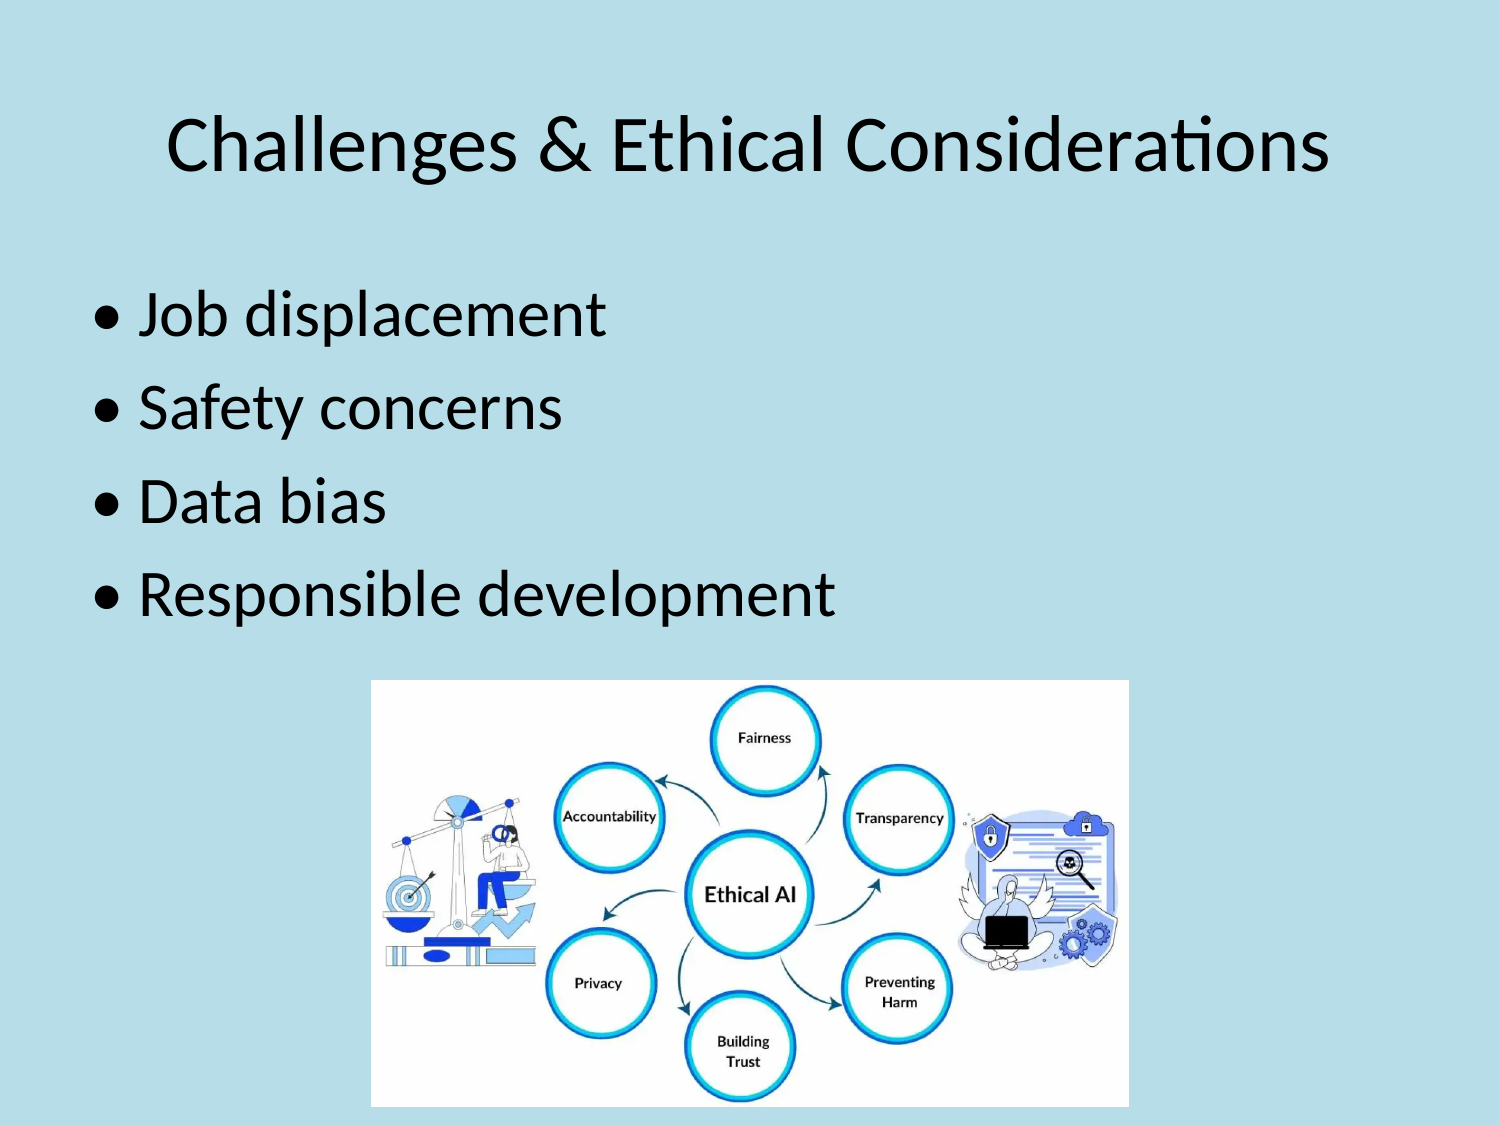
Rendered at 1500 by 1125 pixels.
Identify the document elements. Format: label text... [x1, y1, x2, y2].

title Challenges & Ethical Considerations [75, 45, 1425, 233]
list • Job displacement • Safety concerns • Data bias • Responsible development [75, 262, 1425, 1005]
picture [371, 679, 1129, 1107]
